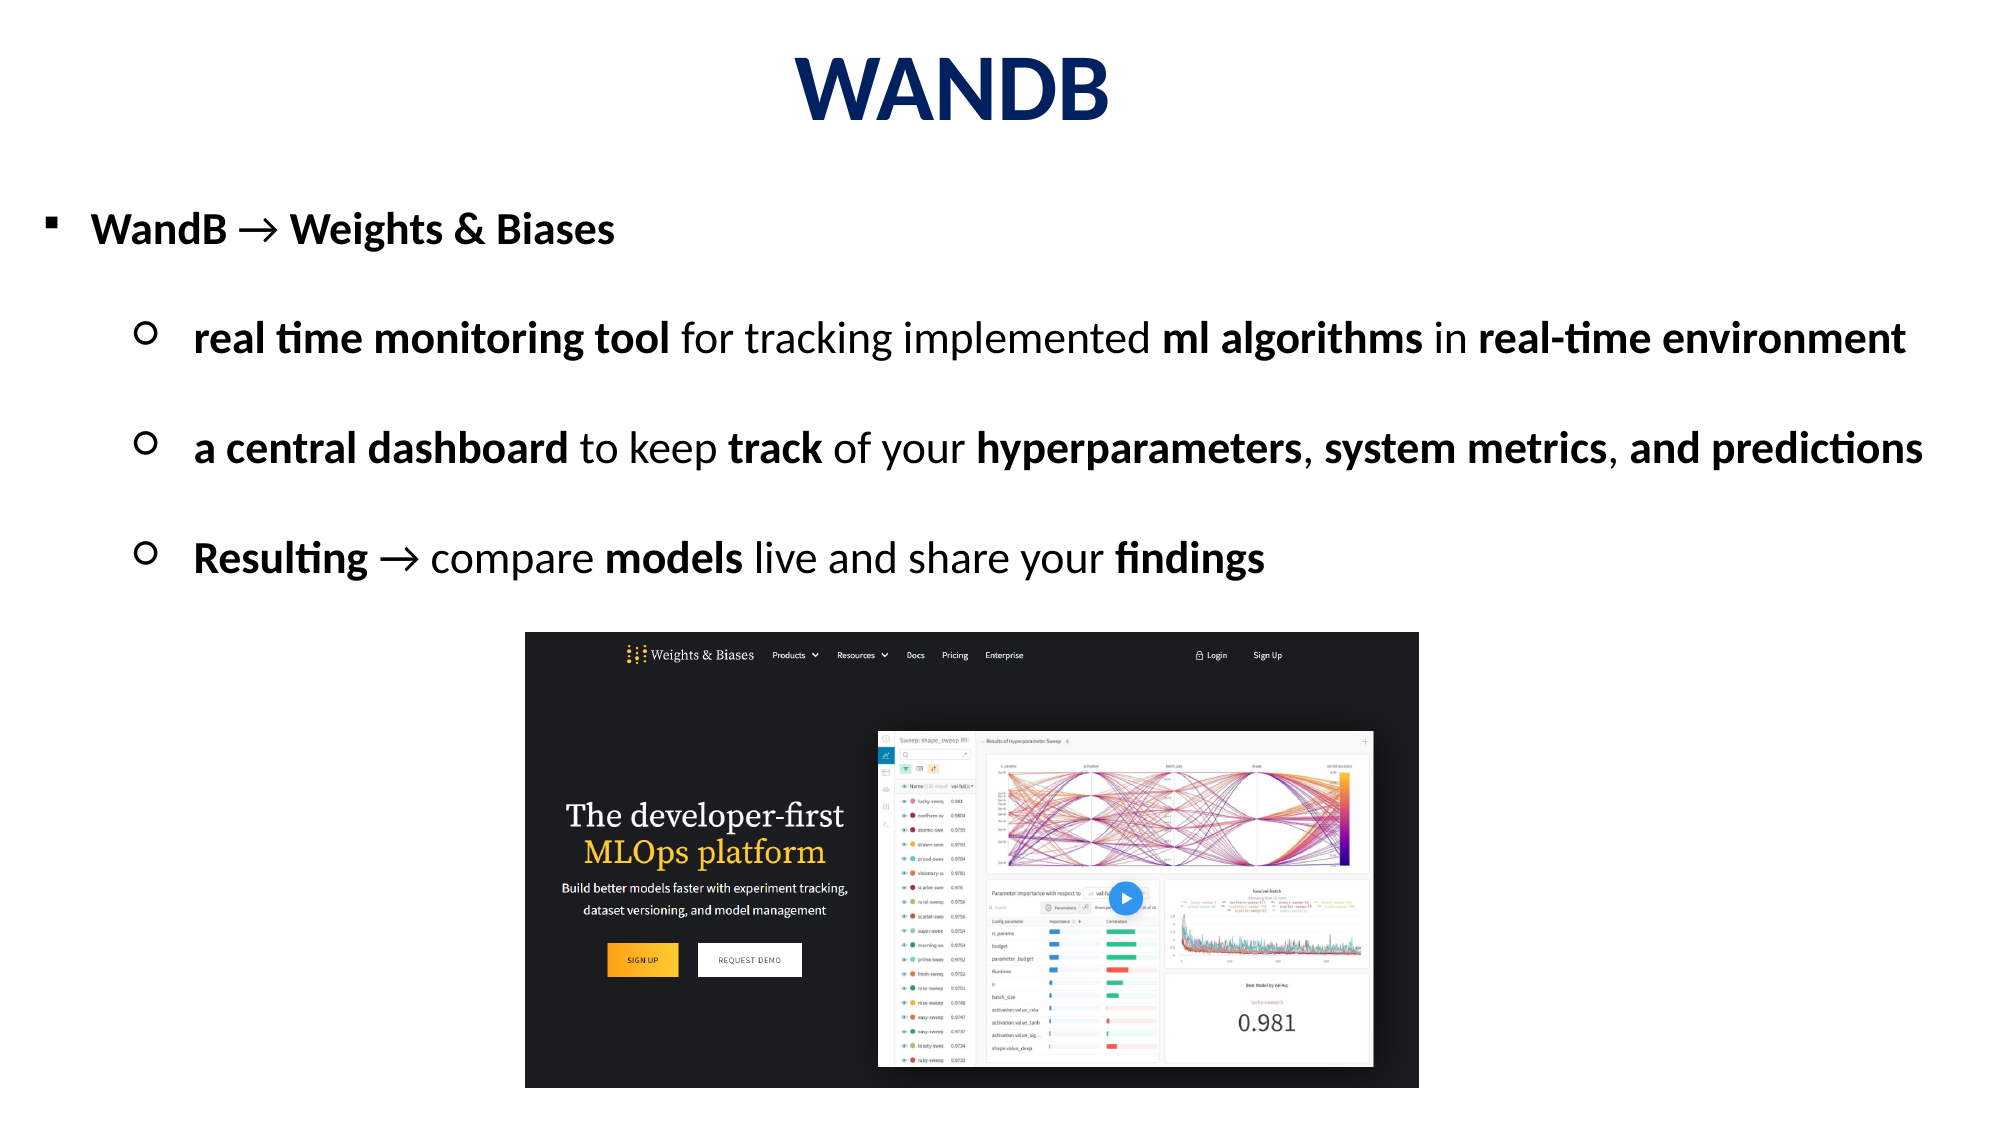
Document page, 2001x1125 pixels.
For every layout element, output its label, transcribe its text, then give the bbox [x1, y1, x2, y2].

text_box WandB → Weights & Biases real time monitoring tool for tracking implemented ml algorithms in real-time environment a central dashboard to keep track of your hyperparameters, system metrics, and predictions Resulting → compare models live and share your findings [28, 190, 1994, 591]
picture [524, 631, 1420, 1088]
text_box WANDB [498, 17, 1407, 147]
